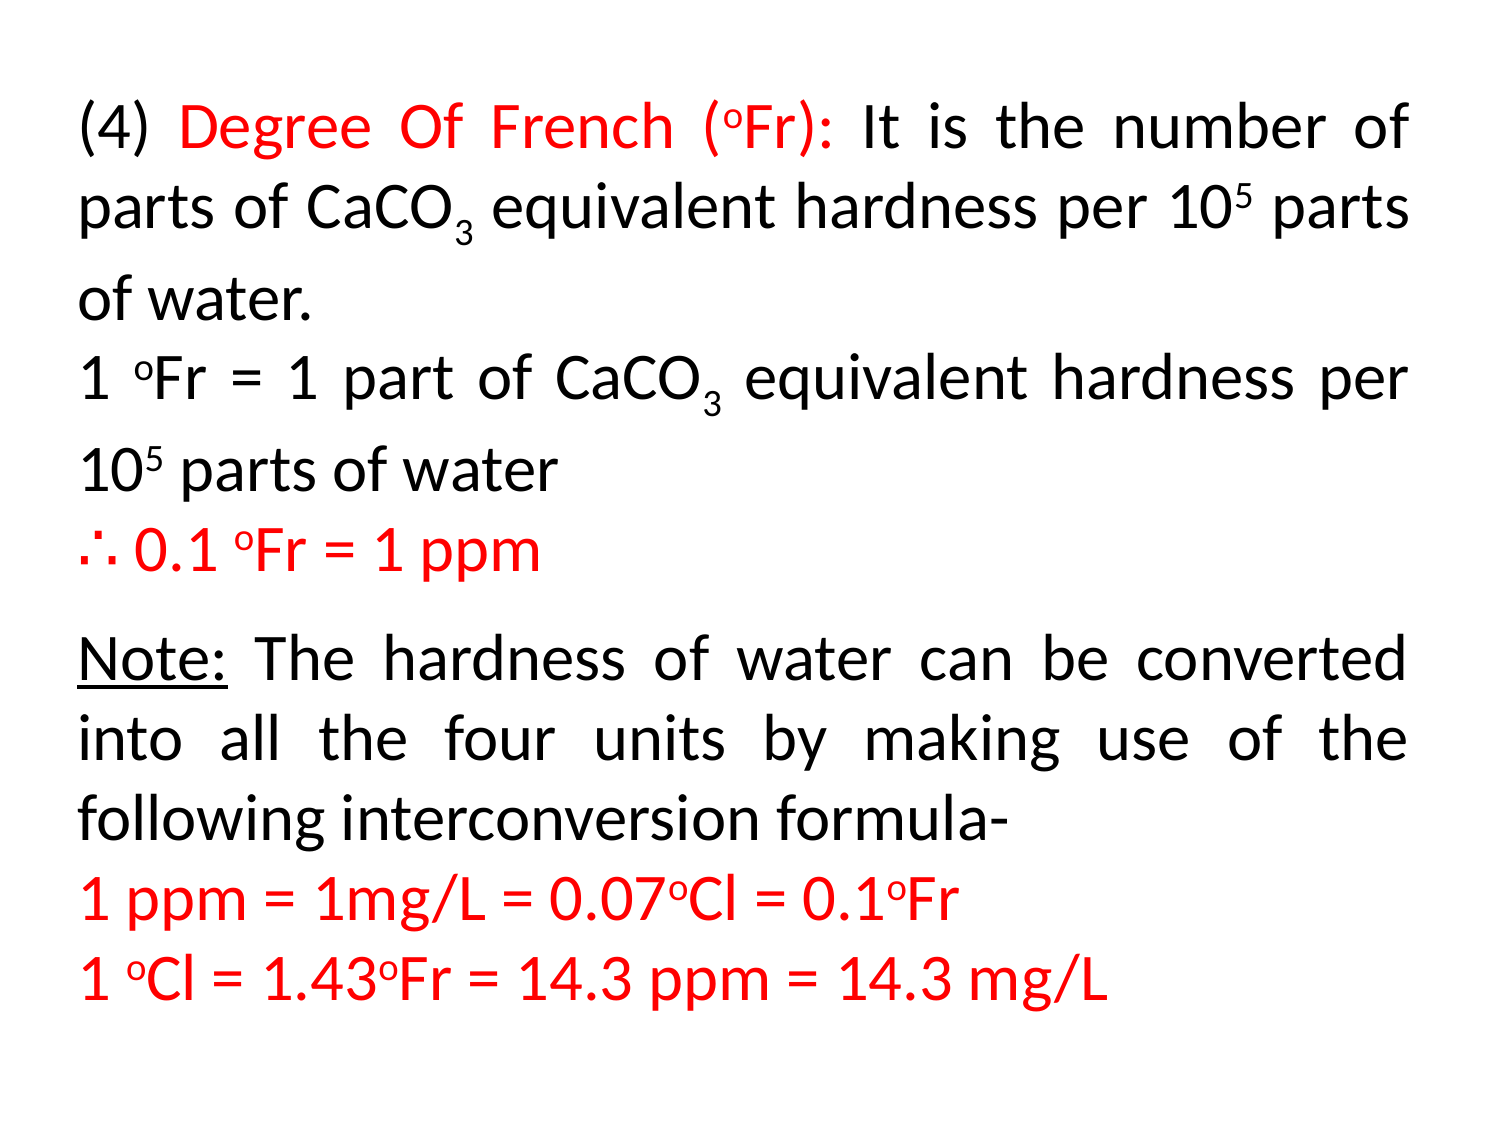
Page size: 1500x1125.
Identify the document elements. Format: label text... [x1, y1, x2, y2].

text_box (4) Degree Of French (oFr): It is the number of parts of CaCO3 equivalent hardness per 105 parts of water. 1 oFr = 1 part of CaCO3 equivalent hardness per 105 parts of water ∴ 0.1 oFr = 1 ppm Note: The hardness of water can be converted into all the four units by making use of the following interconversion formula- 1 ppm = 1mg/L = 0.07oCl = 0.1oFr 1 oCl = 1.43oFr = 14.3 ppm = 14.3 mg/L [62, 75, 1425, 1022]
